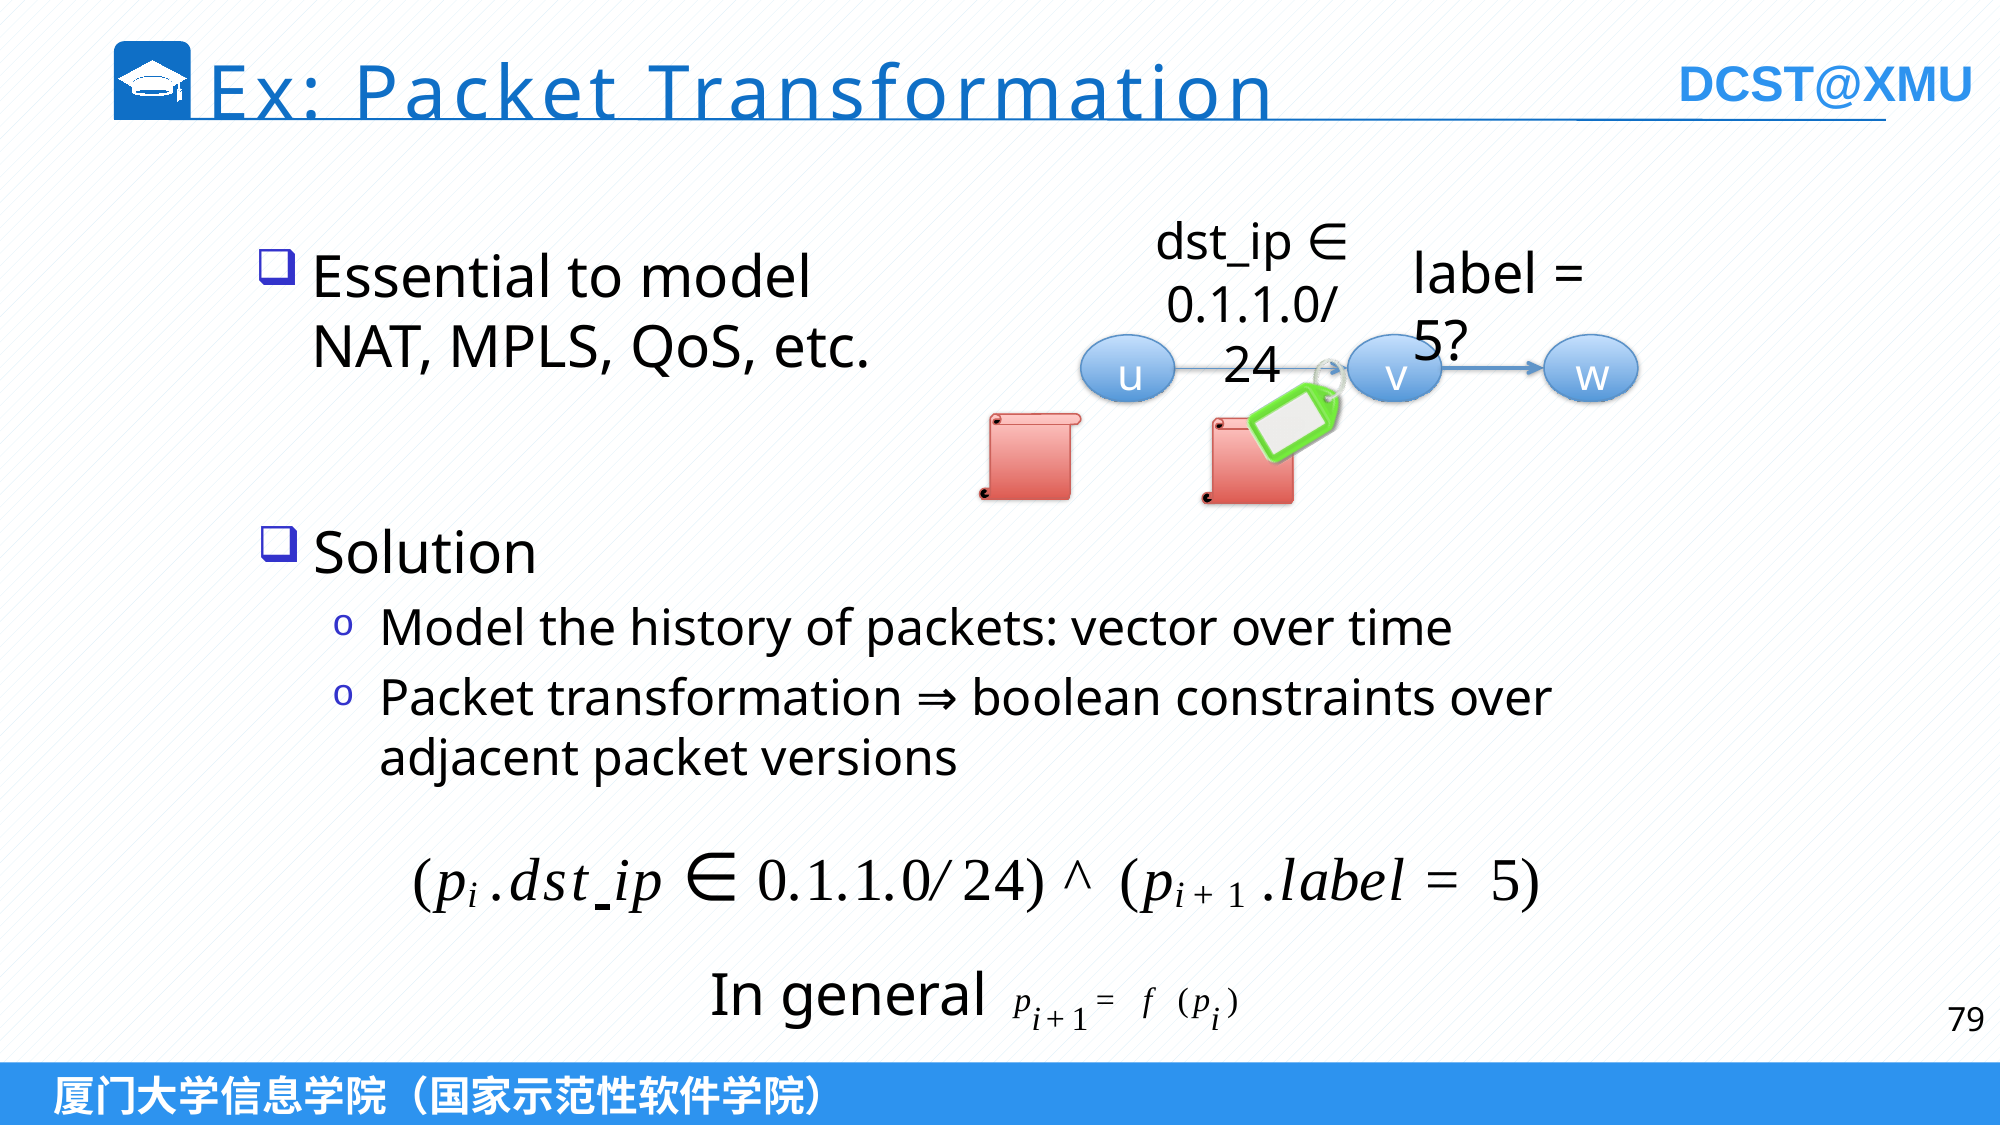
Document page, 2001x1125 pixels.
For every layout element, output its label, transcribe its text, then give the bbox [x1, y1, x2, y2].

text_box Essential to model NAT, MPLS, QoS, etc. [240, 231, 935, 469]
text_box Solution Model the history of packets: vector over time Packet transformation ⇒ boolean constraints over adjacent packet versions [242, 507, 1609, 800]
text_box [975, 209, 1647, 511]
text_box 79 [1884, 990, 2000, 1066]
text_box (pi.dst ip ∈ 0.1.1.0/24) ^ (pi+1.label = 5) [293, 833, 1546, 916]
text_box In general pi+1= f (pi) [265, 949, 1404, 1045]
list Ex: Packet Transformation [192, 36, 1687, 210]
